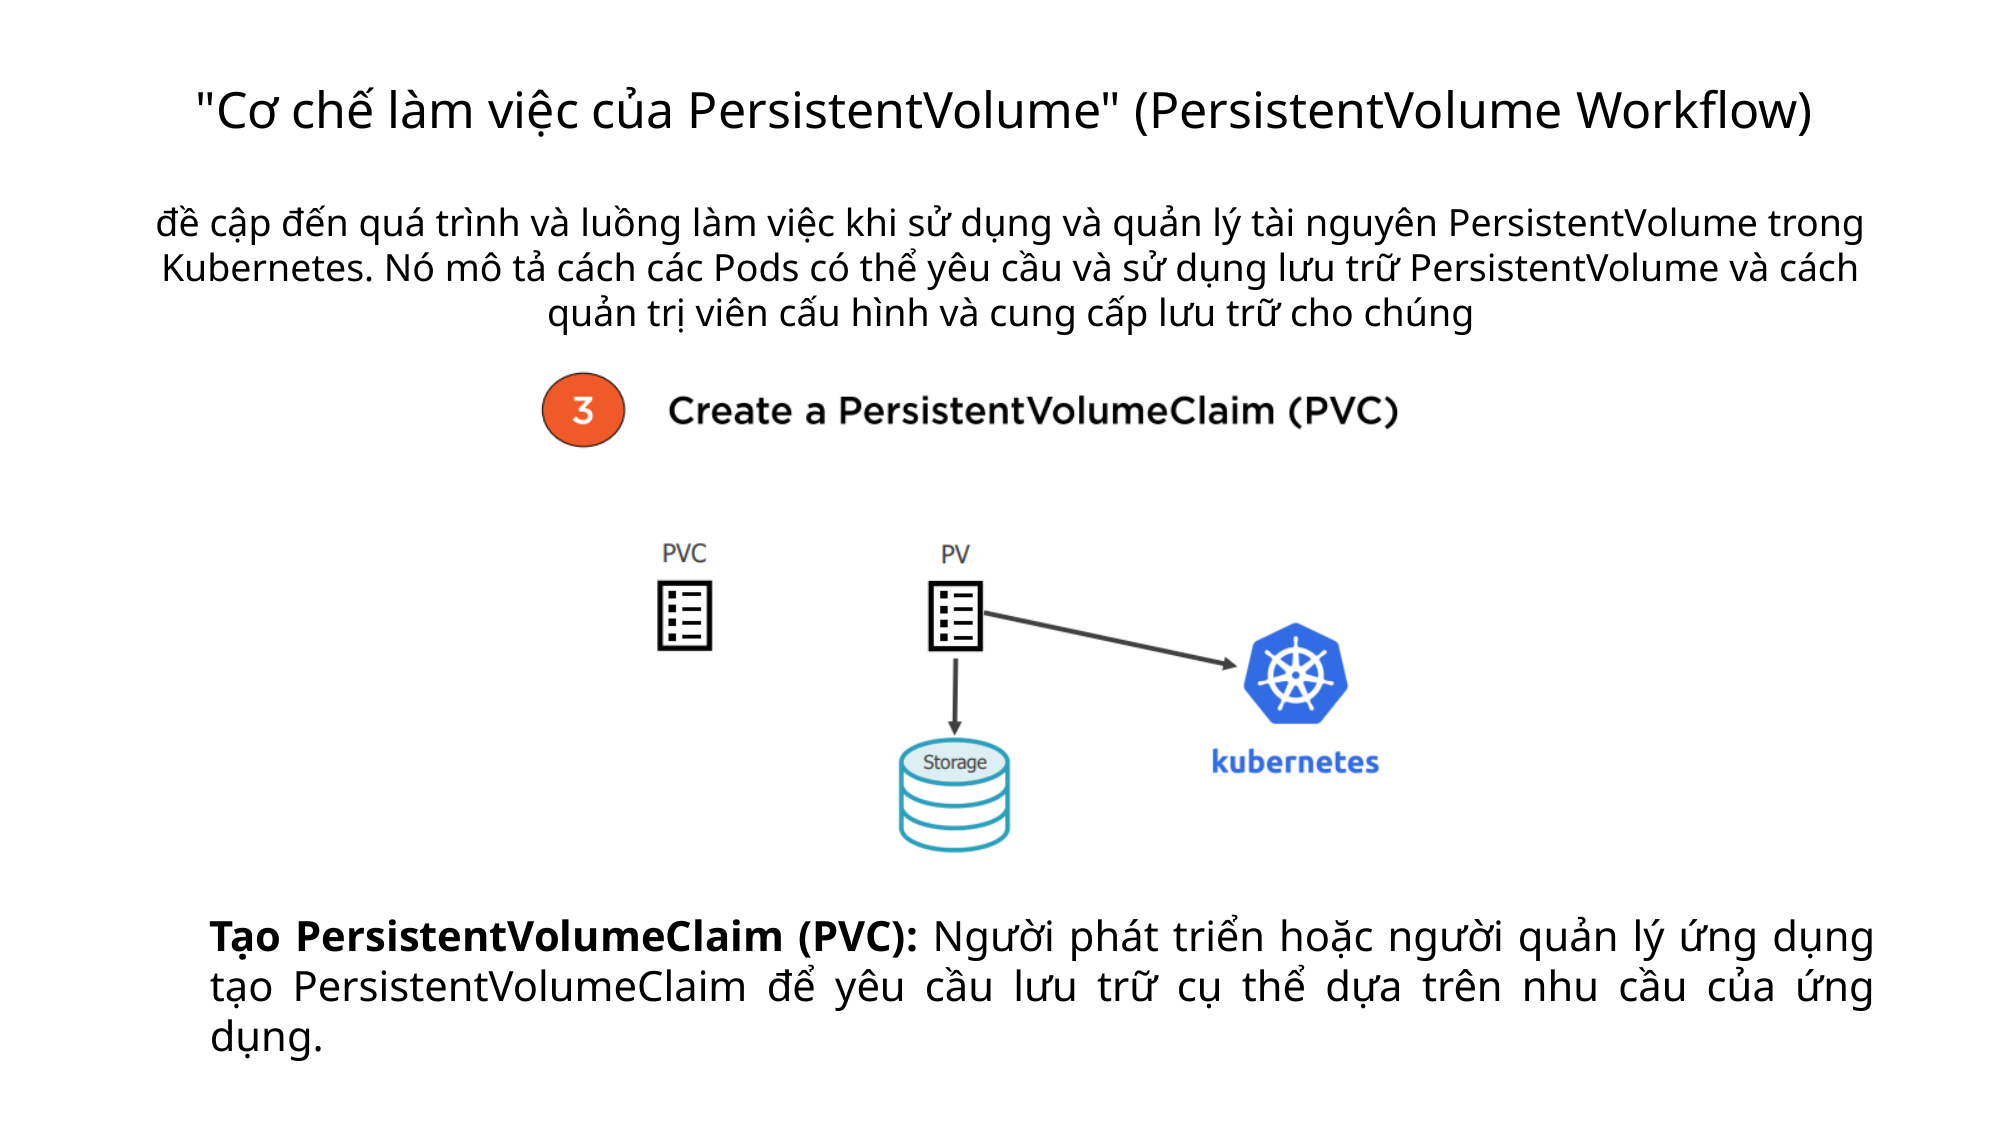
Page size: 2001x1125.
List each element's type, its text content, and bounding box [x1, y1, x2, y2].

picture [447, 348, 1525, 898]
text_box Tạo PersistentVolumeClaim (PVC): Người phát triển hoặc người quản lý ứng dụng tạo PersistentVolumeClaim để yêu cầu lưu trữ cụ thể dựa trên nhu cầu của ứng dụng. [195, 902, 1891, 1067]
text_box "Cơ chế làm việc của PersistentVolume" (PersistentVolume Workflow) đề cập đến quá trình và luồng làm việc khi sử dụng và quản lý tài nguyên PersistentVolume trong Kubernetes. Nó mô tả cách các Pods có thể yêu cầu và sử dụng lưu trữ PersistentVolume và cách quản trị viên cấu hình và cung cấp lưu trữ cho chúng [115, 71, 1908, 342]
